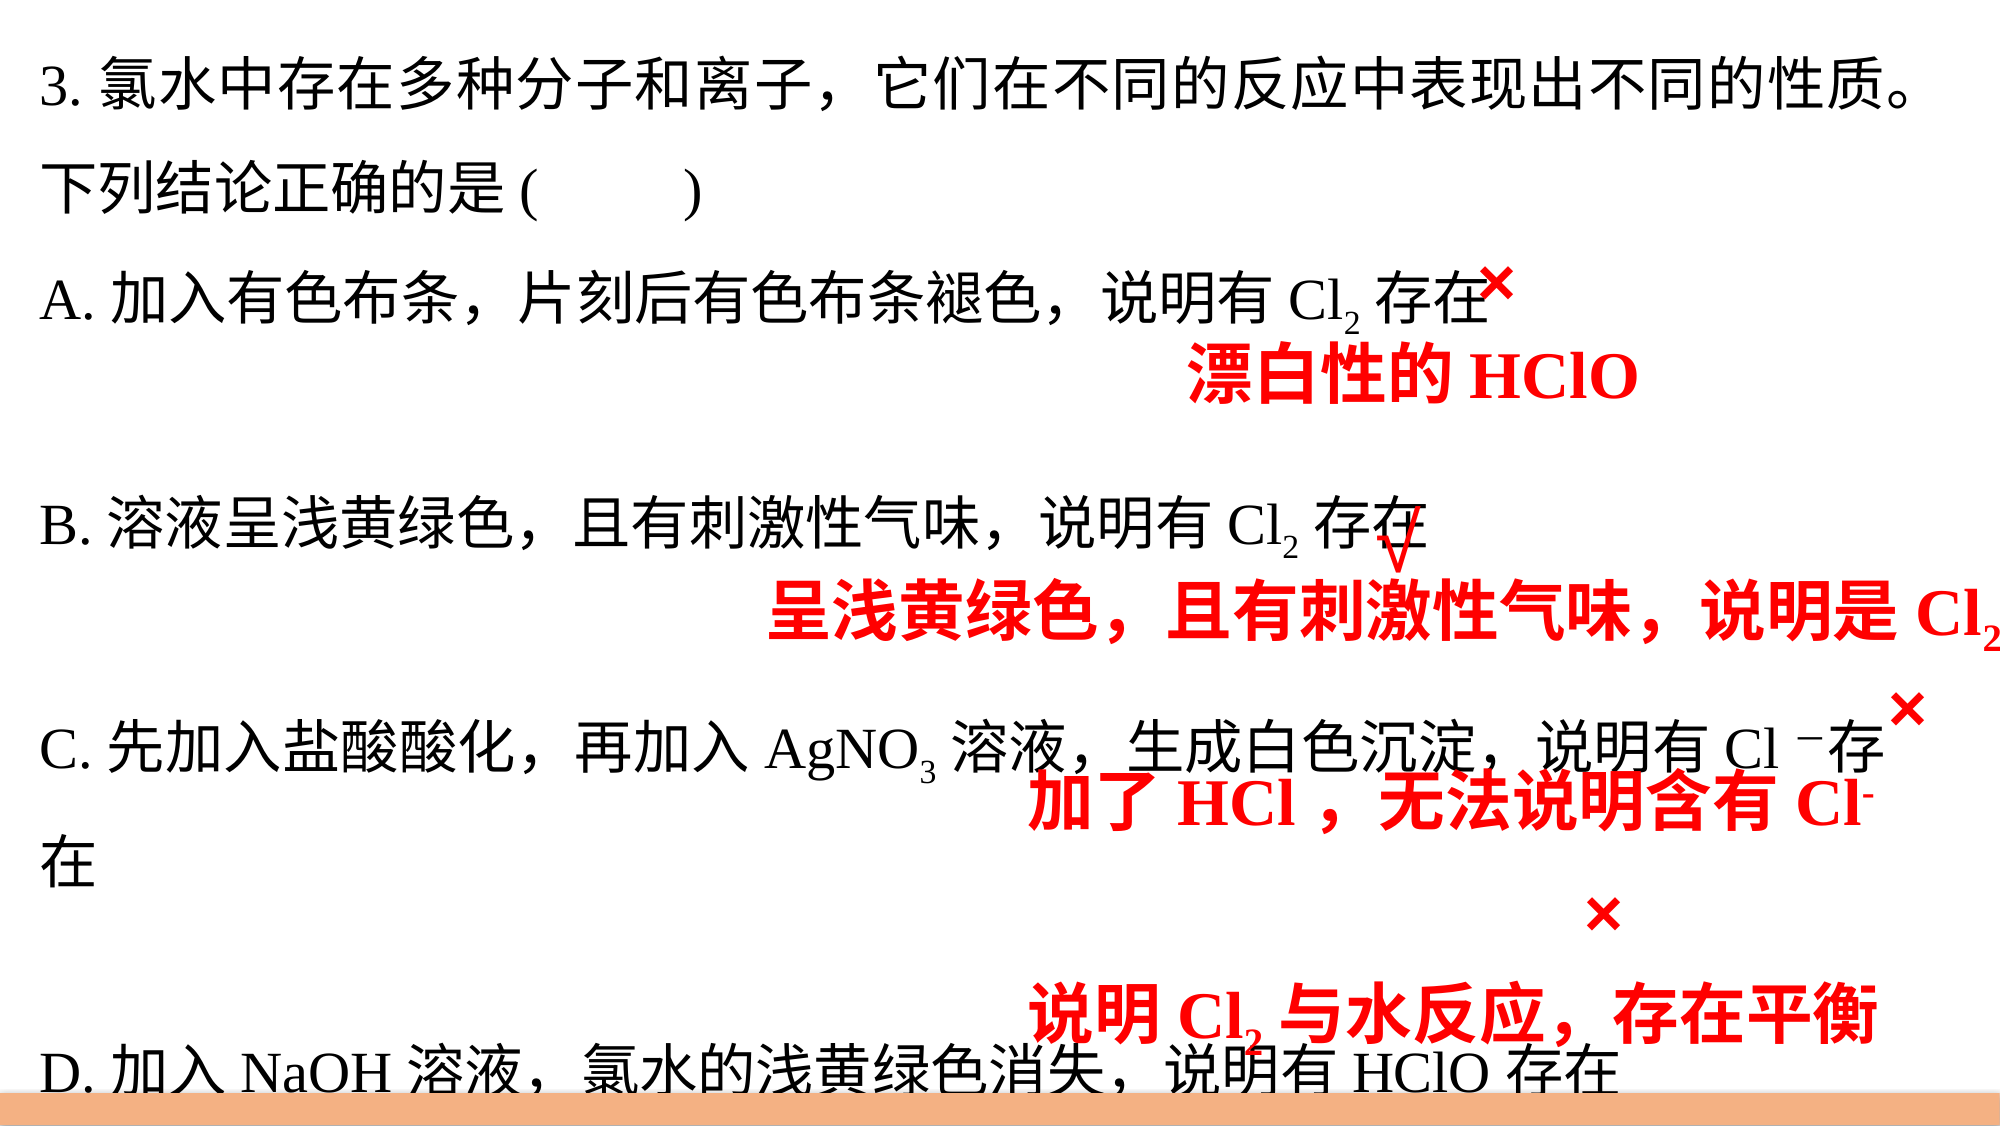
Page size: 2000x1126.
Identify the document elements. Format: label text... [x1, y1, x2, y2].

text_box 呈浅黄绿色，且有刺激性气味，说明是Cl2 [750, 561, 2000, 667]
text_box 3.氯水中存在多种分子和离子，它们在不同的反应中表现出不同的性质。下列结论正确的是( ) A.加入有色布条，片刻后有色布条褪色，说明有Cl2存在 B.溶液呈浅黄绿色，且有刺激性气味，说明有Cl2存在 C.先加入盐酸酸化，再加入AgNO3溶液，生成白色沉淀，说明有Cl－存在 D.加入NaOH溶液，氯水的浅黄绿色消失，说明有HClO存在 [19, 1, 1907, 1091]
text_box [0, 1092, 2000, 1126]
text_box √ [1360, 481, 1437, 561]
text_box 说明Cl2与水反应，存在平衡 [1012, 964, 1895, 1070]
text_box × [1569, 862, 1639, 958]
text_box × [1463, 231, 1532, 324]
text_box 漂白性的HClO [1172, 324, 1656, 420]
text_box × [1873, 657, 1942, 752]
text_box 加了HCl，无法说明含有Cl- [1013, 751, 1890, 847]
